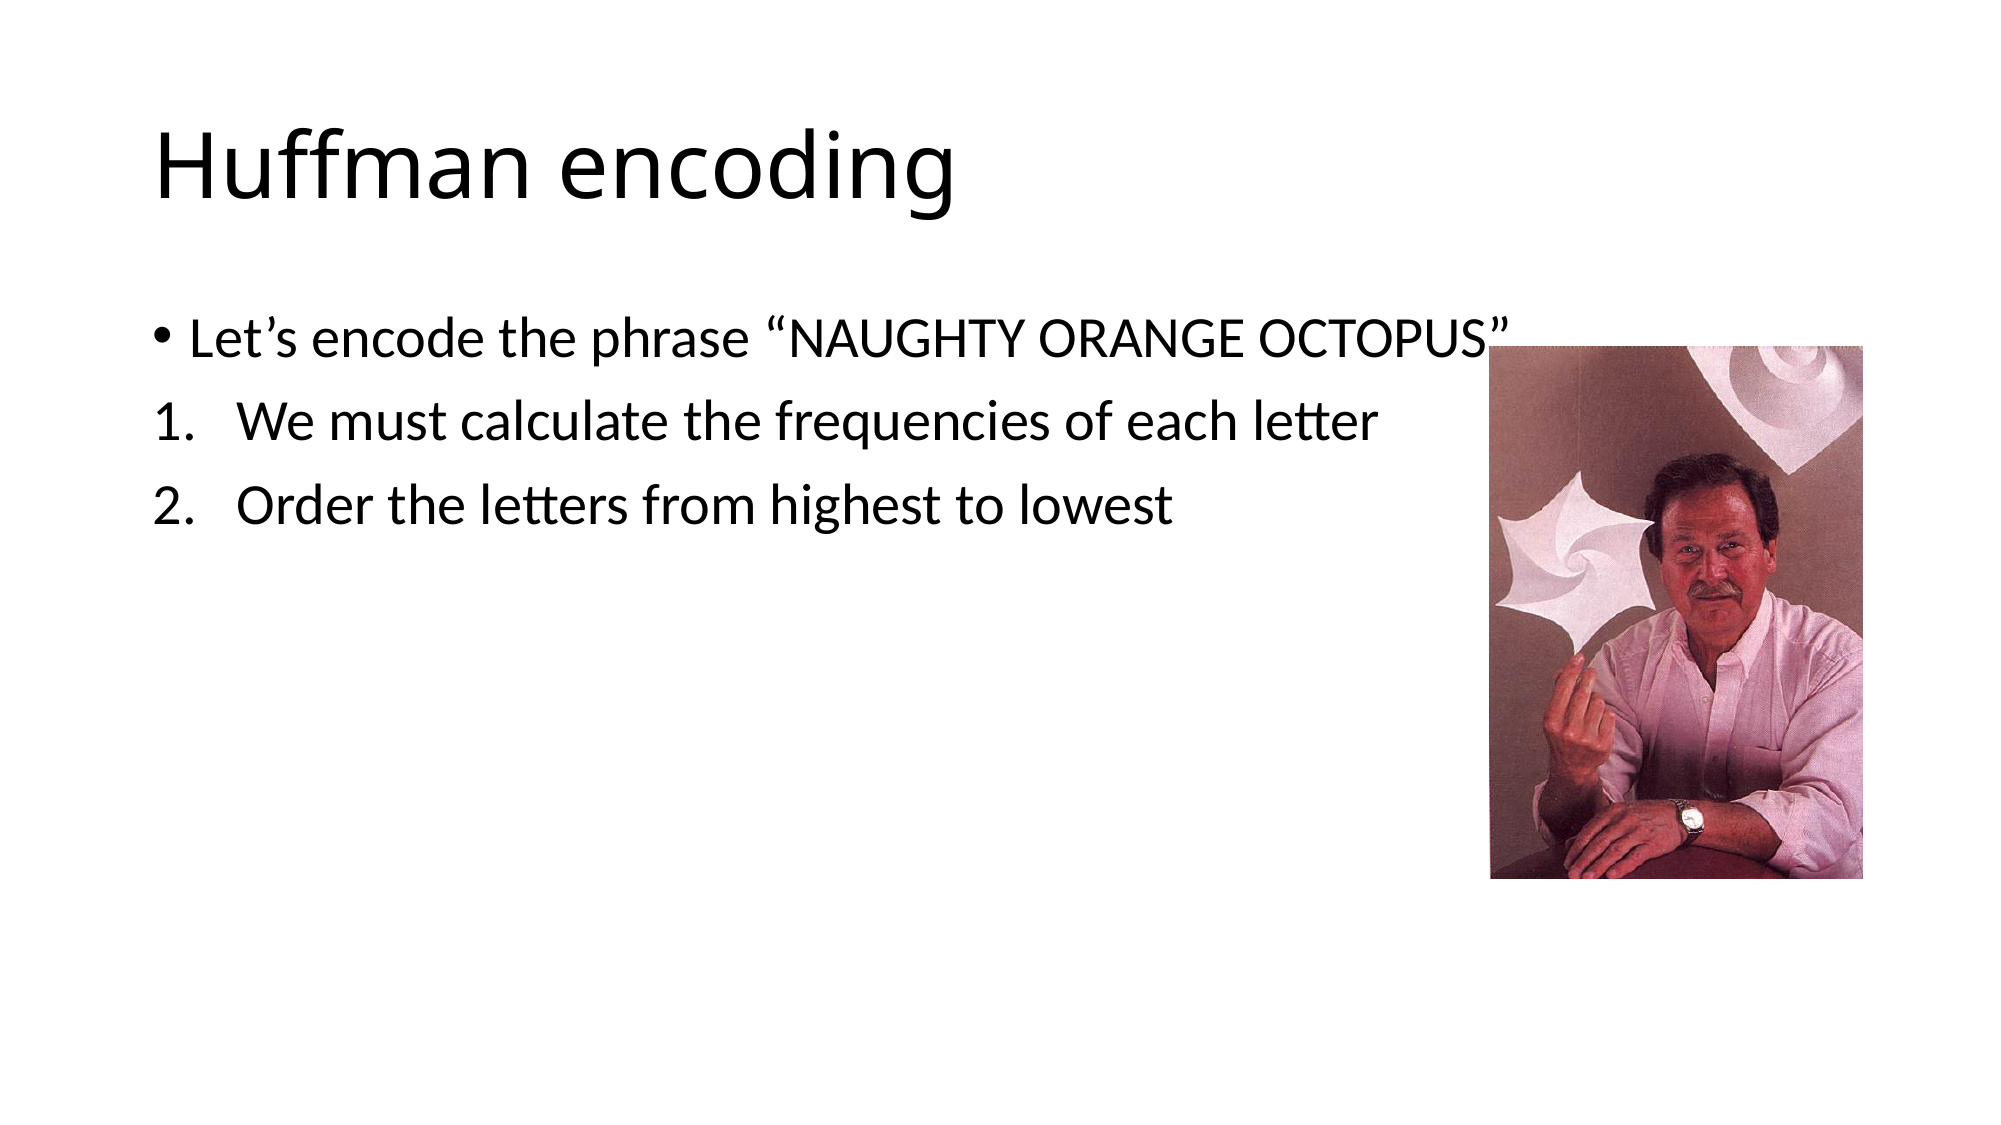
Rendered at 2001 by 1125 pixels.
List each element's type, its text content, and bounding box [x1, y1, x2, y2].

title Huffman encoding [137, 59, 1863, 278]
list Let’s encode the phrase “NAUGHTY ORANGE OCTOPUS” We must calculate the frequencies of each letter Order the letters from highest to lowest [137, 299, 1777, 1066]
picture [1489, 346, 1863, 879]
